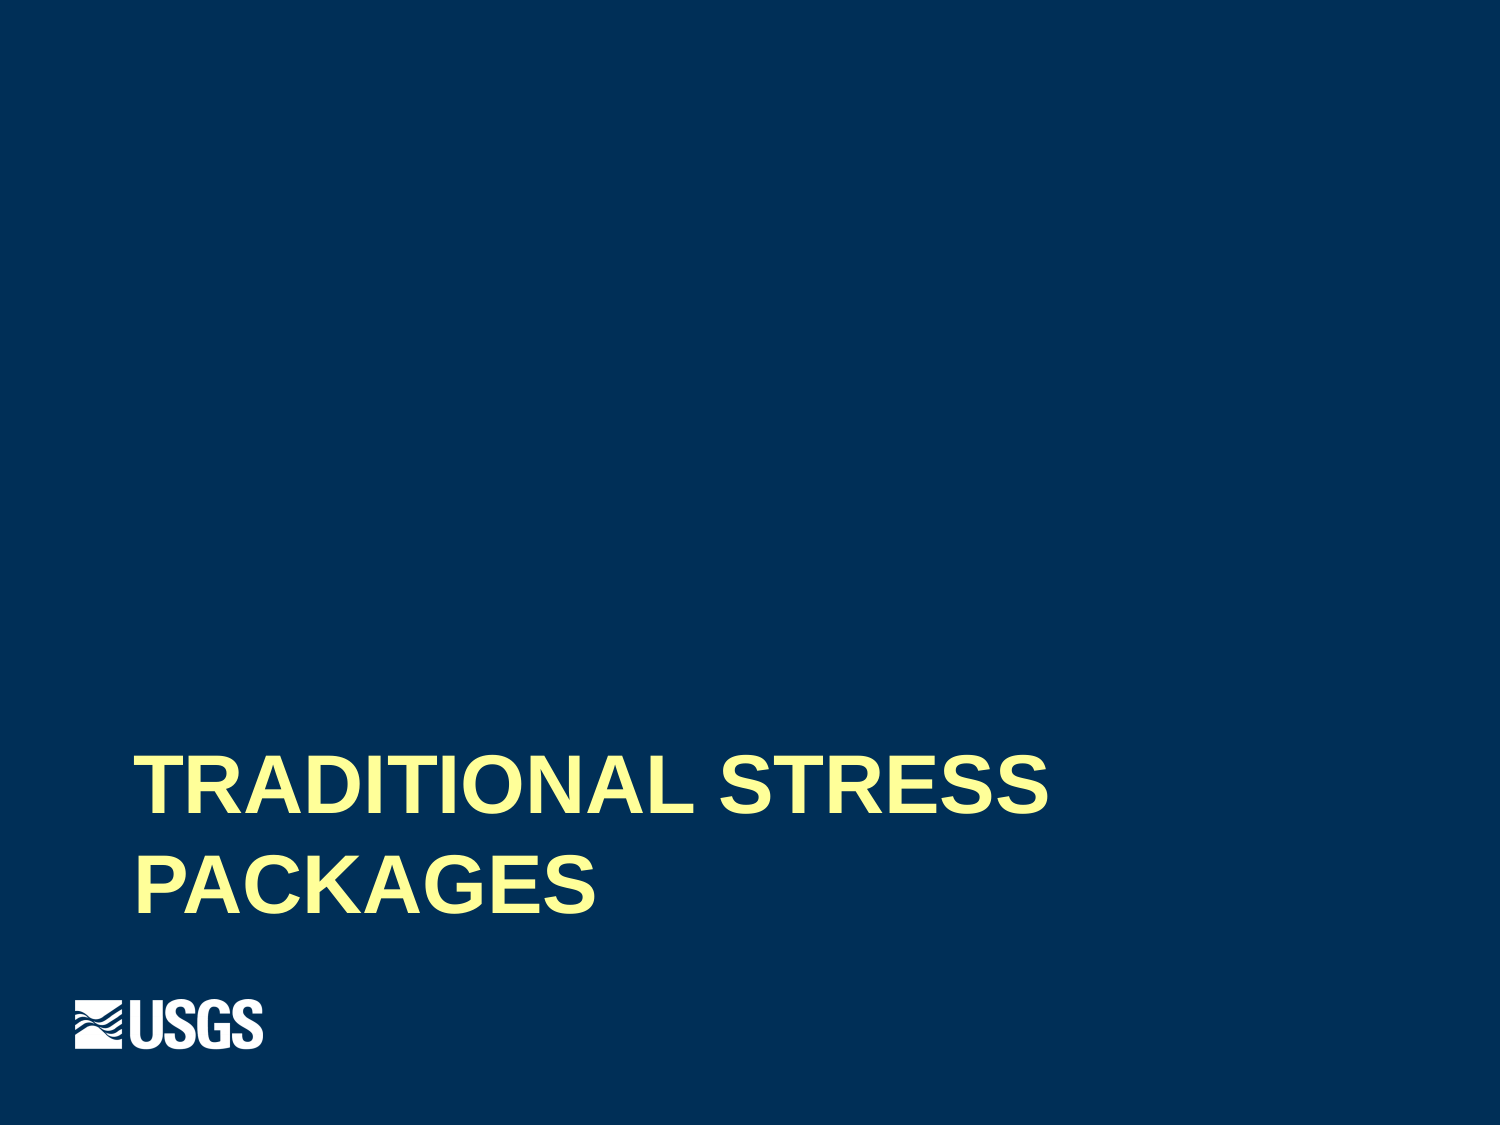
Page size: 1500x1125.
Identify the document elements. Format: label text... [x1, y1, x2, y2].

title Traditional stress packages [118, 722, 1394, 947]
